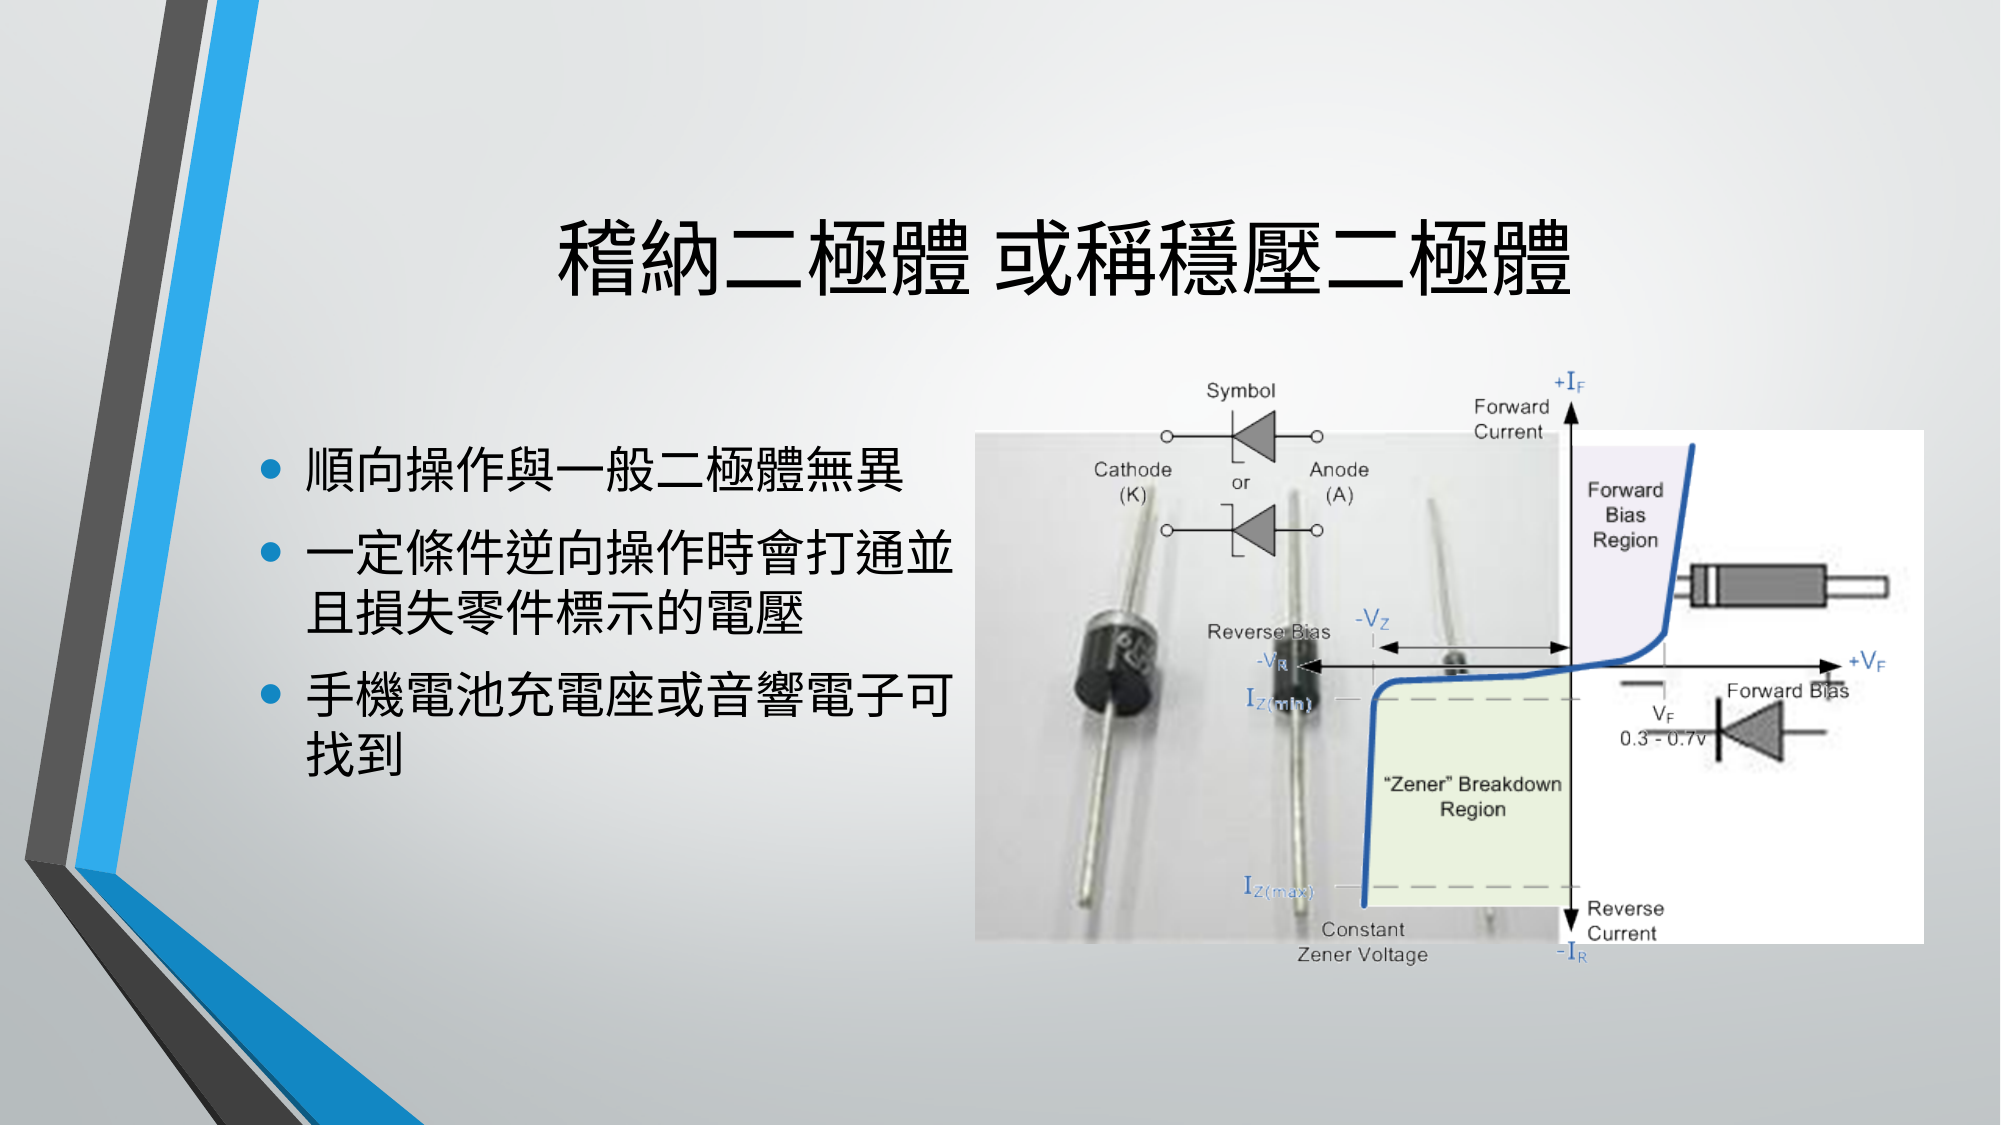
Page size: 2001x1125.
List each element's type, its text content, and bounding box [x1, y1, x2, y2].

list 順向操作與一般二極體無異 一定條件逆向操作時會打通並且損失零件標示的電壓 手機電池充電座或音響電子可找到 [243, 437, 975, 950]
picture [974, 363, 1924, 969]
title 稽納二極體 或稱穩壓二極體 [243, 112, 1887, 400]
